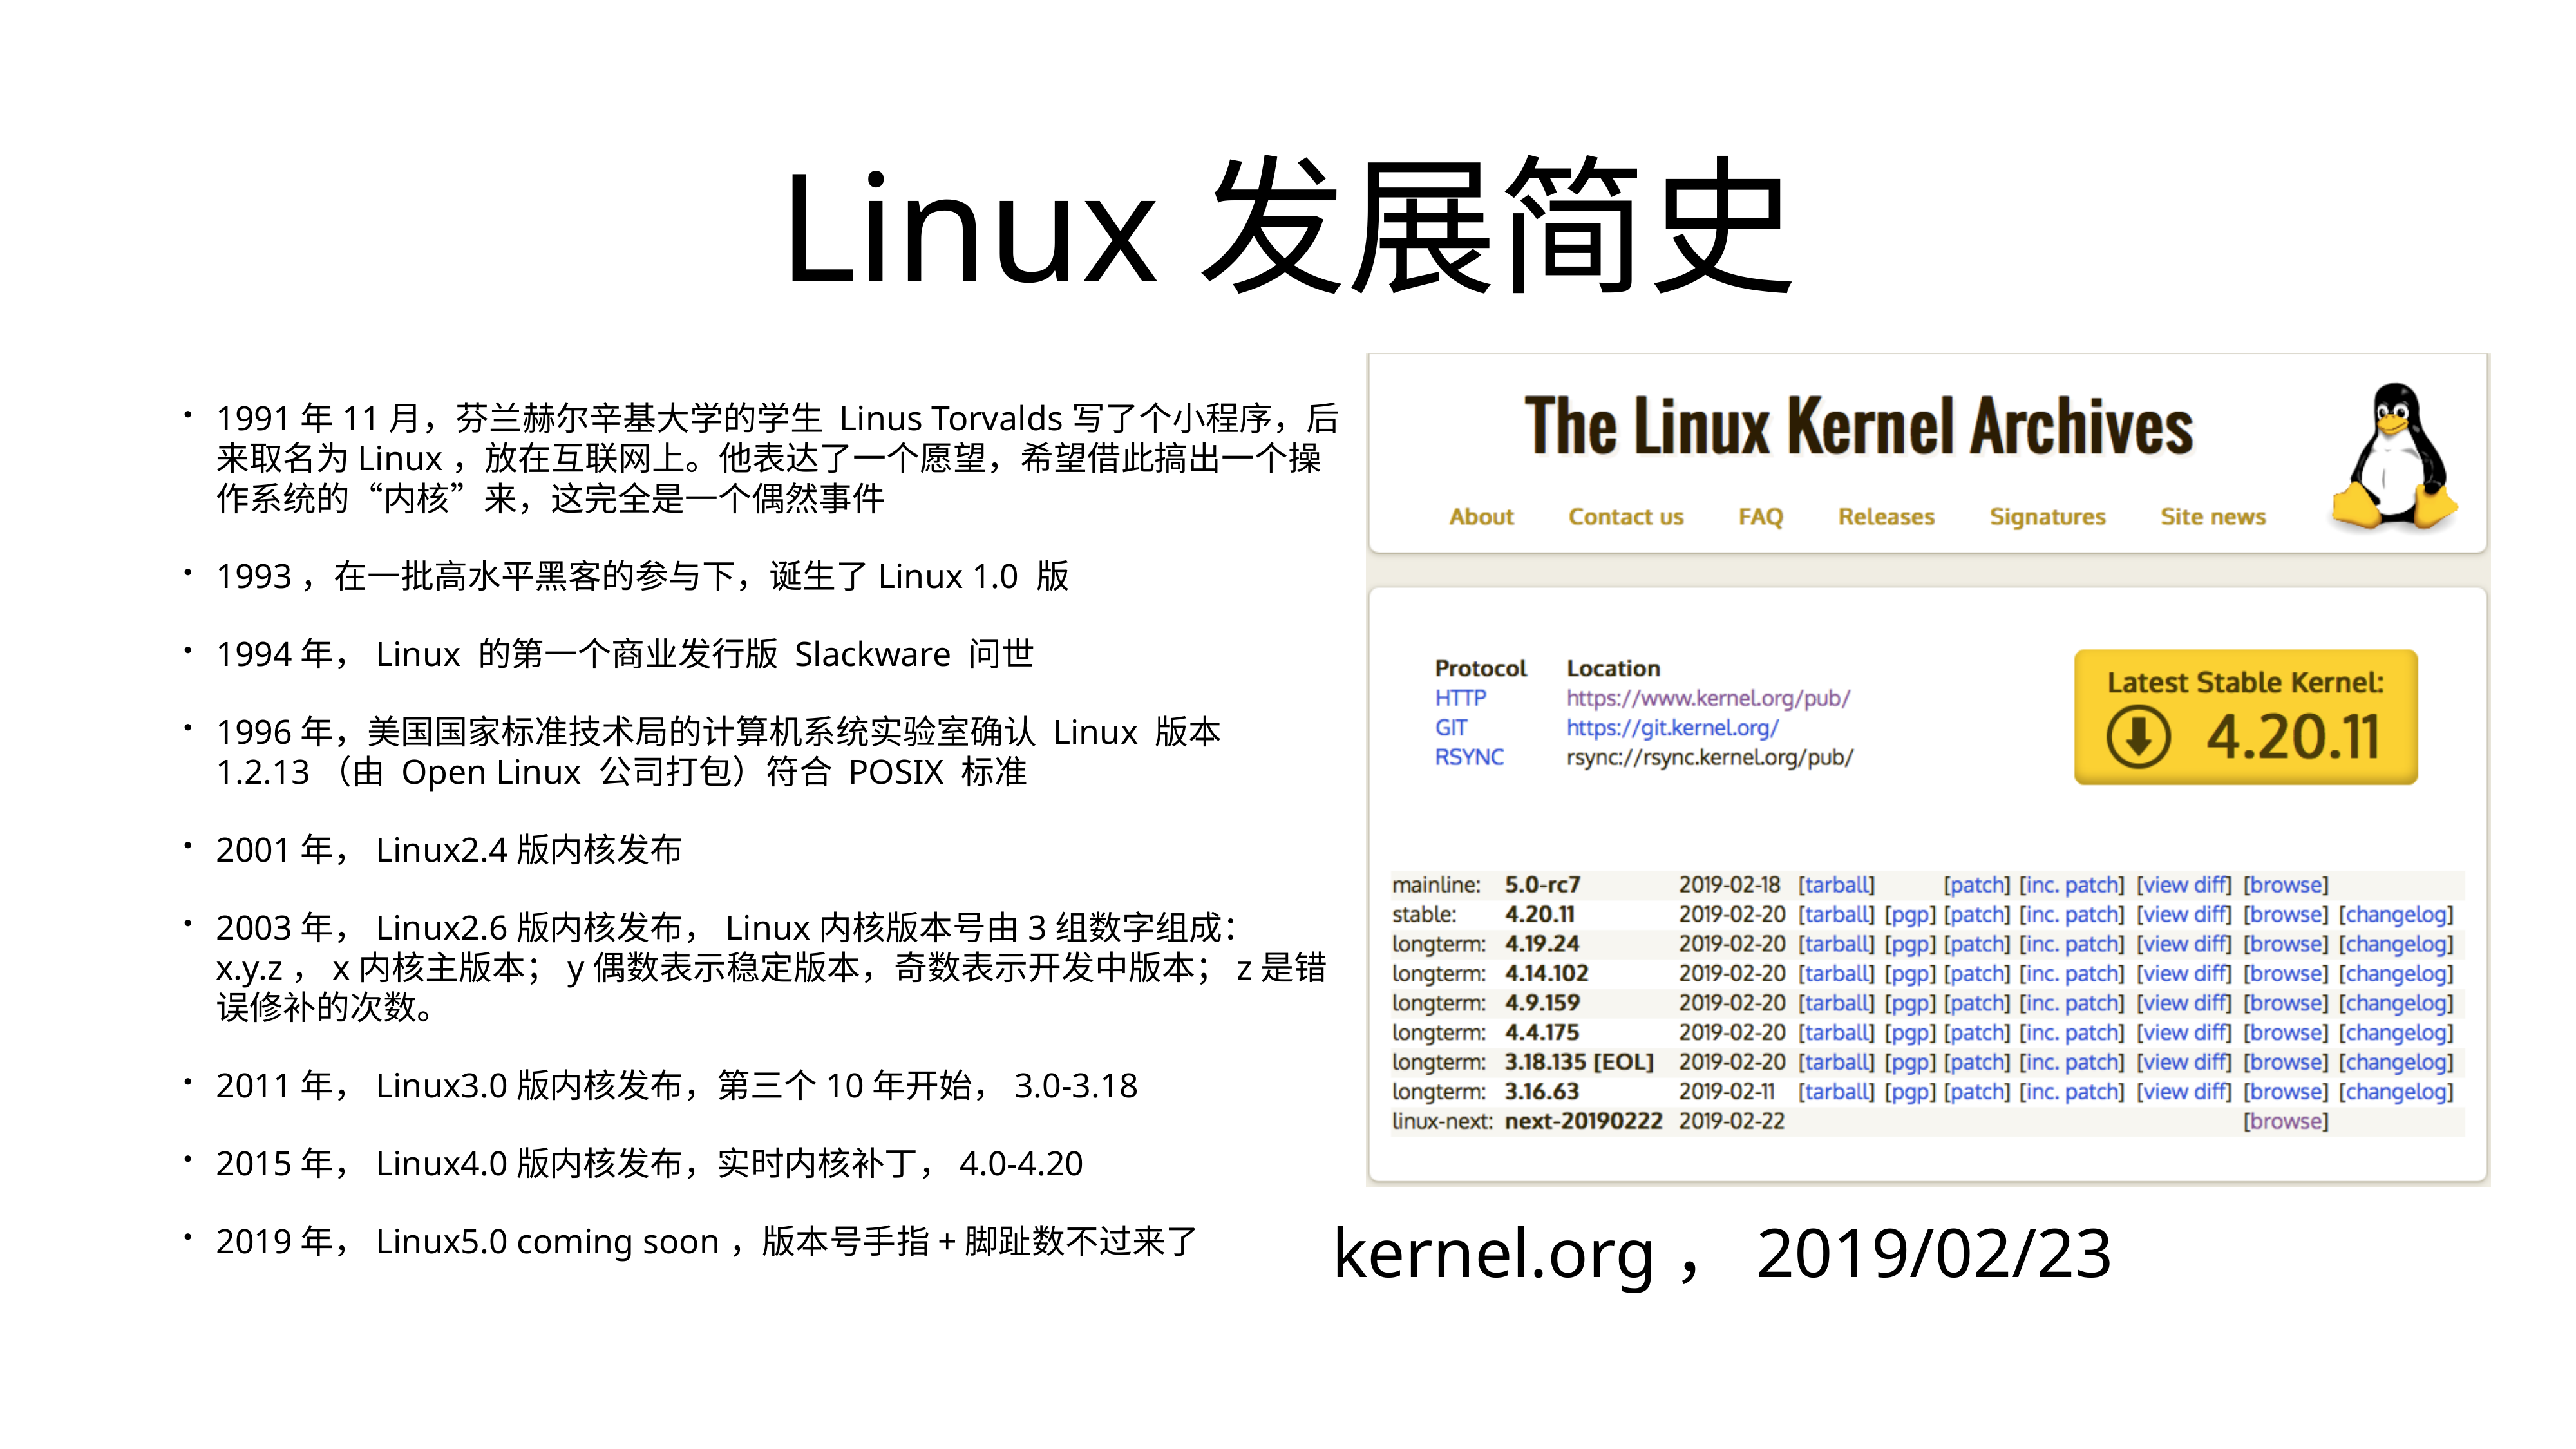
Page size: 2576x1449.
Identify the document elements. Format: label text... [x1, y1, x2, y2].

list 1991年11月，芬兰赫尔辛基大学的学生 Linus Torvalds写了个小程序，后来取名为Linux，放在互联网上。他表达了一个愿望，希望借此搞出一个操作系统的“内核”来，这完全是一个偶然事件 1993，在一批高水平黑客的参与下，诞生了Linux 1.0 版 1994年，Linux 的第一个商业发行版 Slackware 问世 1996年，美国国家标准技术局的计算机系统实验室确认 Linux 版本 1.2.13（由 Open Linux 公司打包）符合 POSIX 标准 2001年，Linux2.4版内核发布 2003年，Linux2.6版内核发布，Linux内核版本号由3组数字组成：x.y.z，x内核主版本；y偶数表示稳定版本，奇数表示开发中版本；z是错误修补的次数。 2011年，Linux3.0版内核发布，第三个10年开始，3.0-3.18 2015年，Linux4.0版内核发布，实时内核补丁，4.0-4.20 2019年，Linux5.0 coming soon，版本号手指+脚趾数不过来了 [178, 341, 1352, 1316]
title Linux发展简史 [178, 100, 2398, 343]
text_box kernel.org，2019/02/23 [1327, 1204, 2120, 1296]
picture [1366, 353, 2491, 1187]
